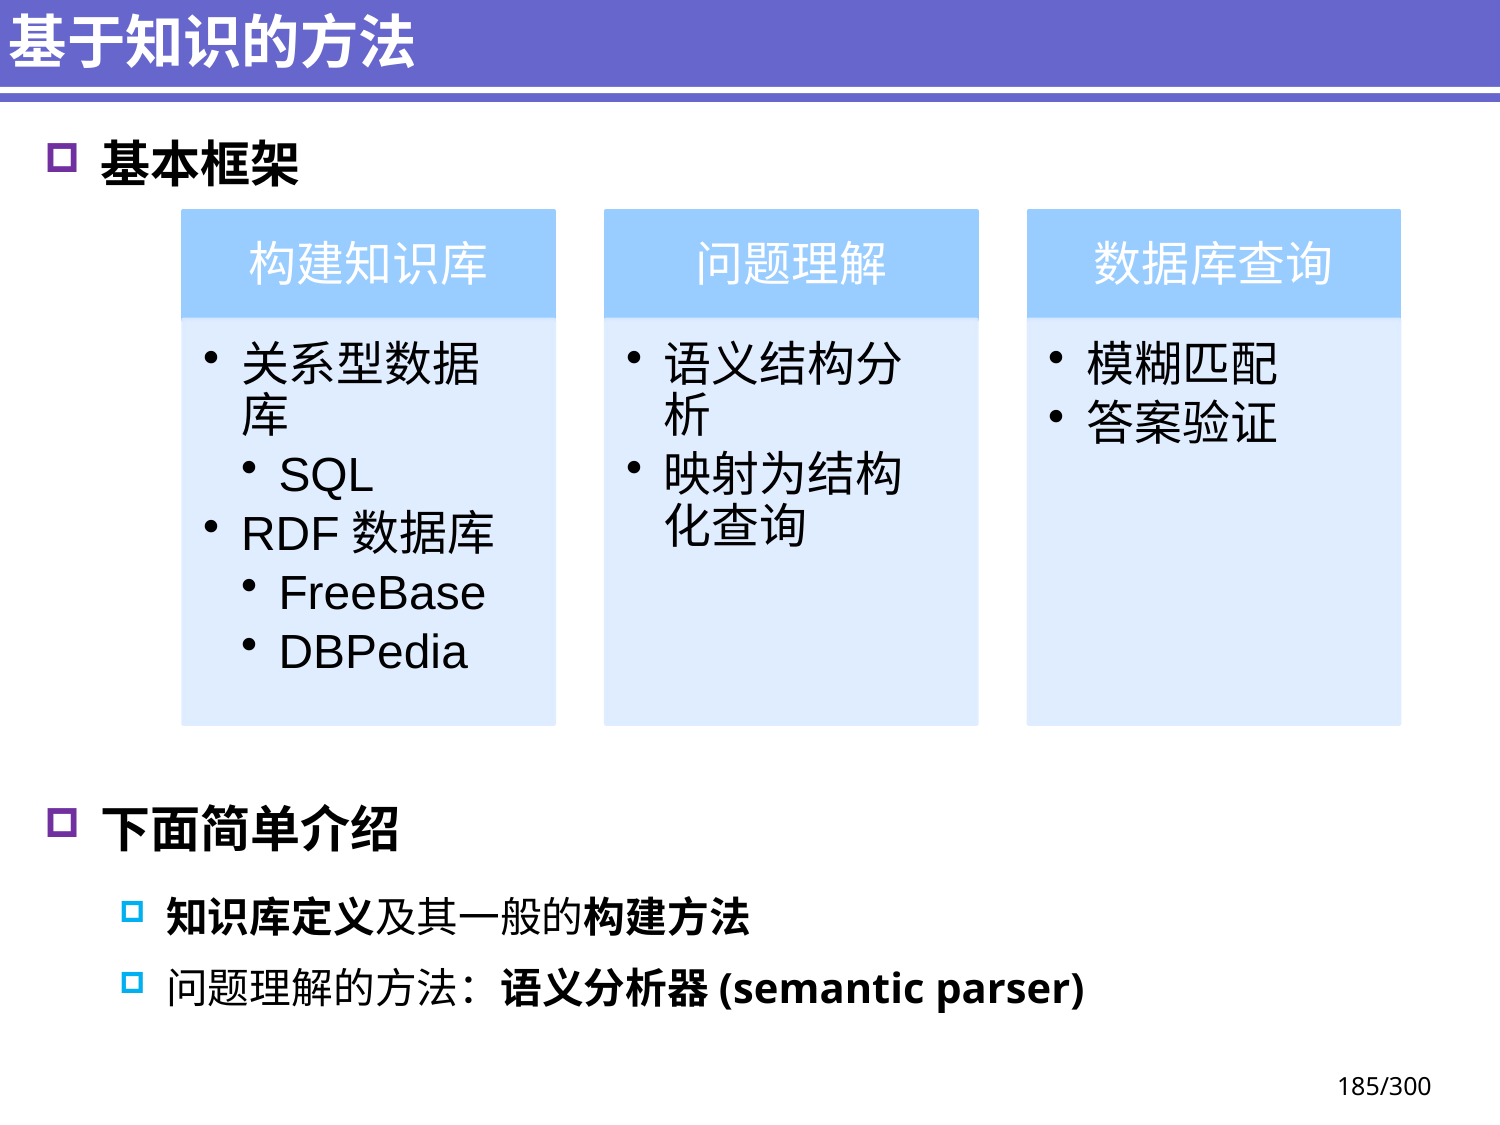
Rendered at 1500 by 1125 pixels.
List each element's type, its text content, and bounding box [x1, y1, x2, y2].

slide_number 185/300 [1291, 1058, 1447, 1112]
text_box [182, 207, 1400, 727]
title 基于知识的方法 [0, 7, 1309, 73]
list 基本框架 下面简单介绍 知识库定义及其一般的构建方法 问题理解的方法：语义分析器(semantic parser) [29, 125, 1447, 1047]
